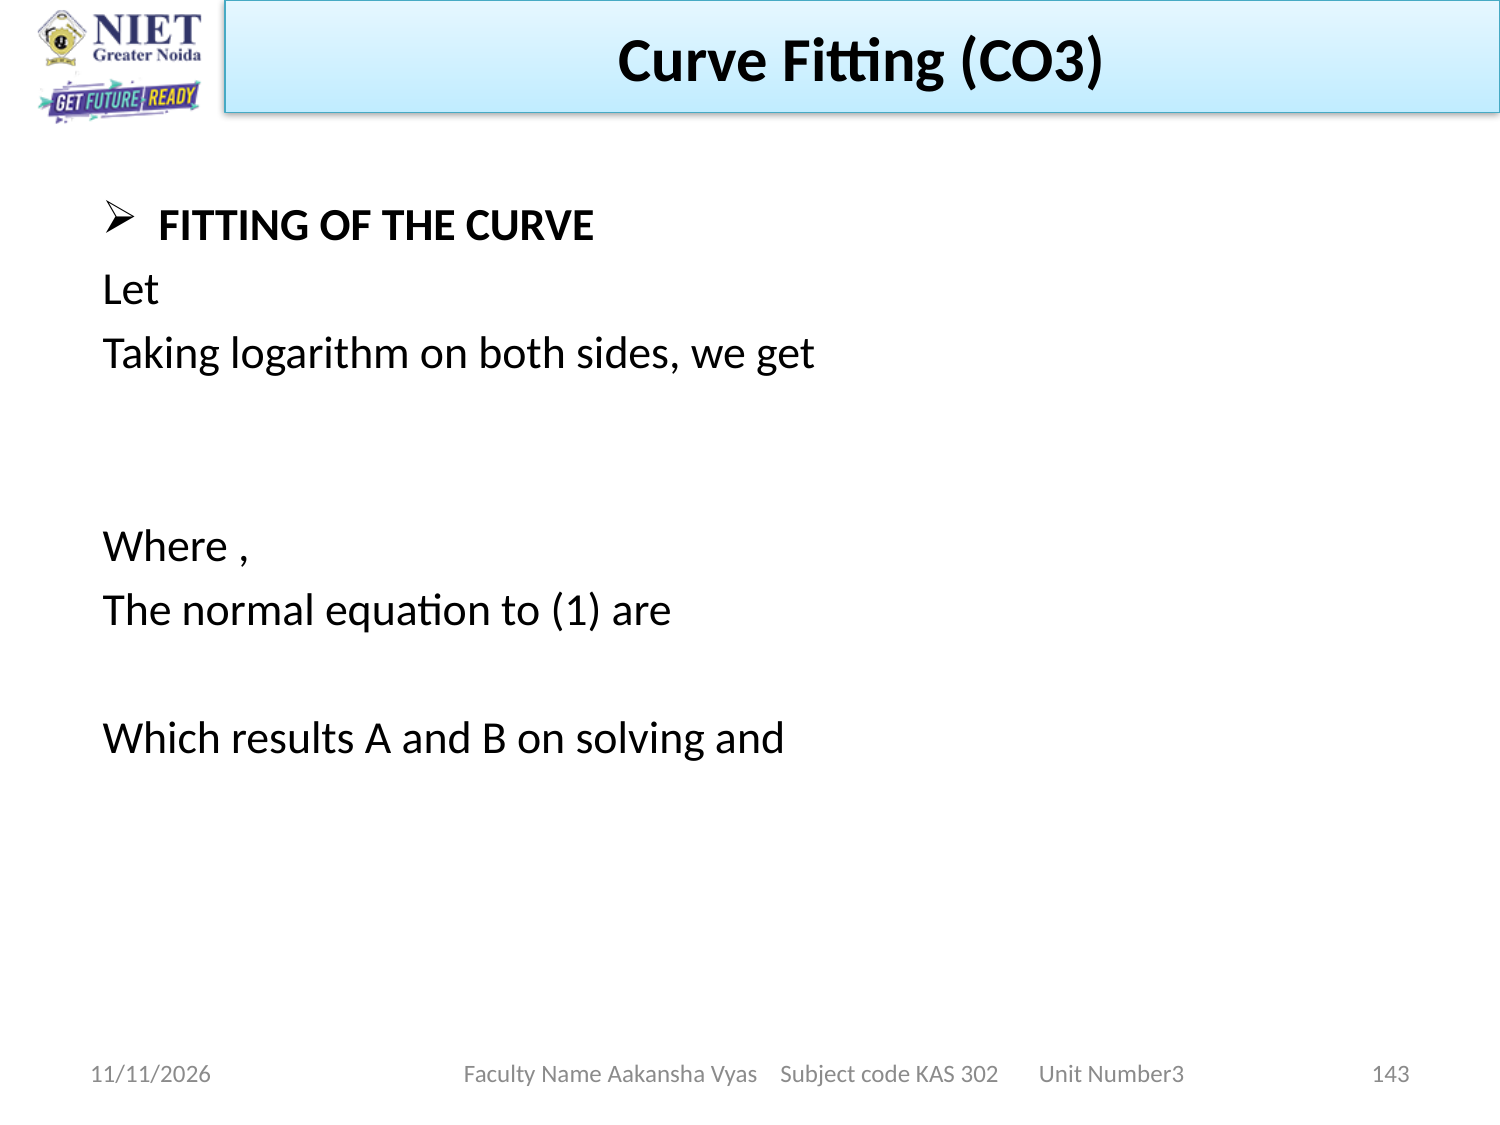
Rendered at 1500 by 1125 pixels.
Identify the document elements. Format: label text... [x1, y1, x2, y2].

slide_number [75, 1042, 412, 1103]
slide_number 143 [1074, 1042, 1425, 1103]
footer Faculty Name Aakansha Vyas Subject code KAS 302 Unit Number3 [412, 1042, 1074, 1103]
text_box Curve Fitting (CO3) [238, 0, 1500, 113]
picture [0, 0, 238, 135]
